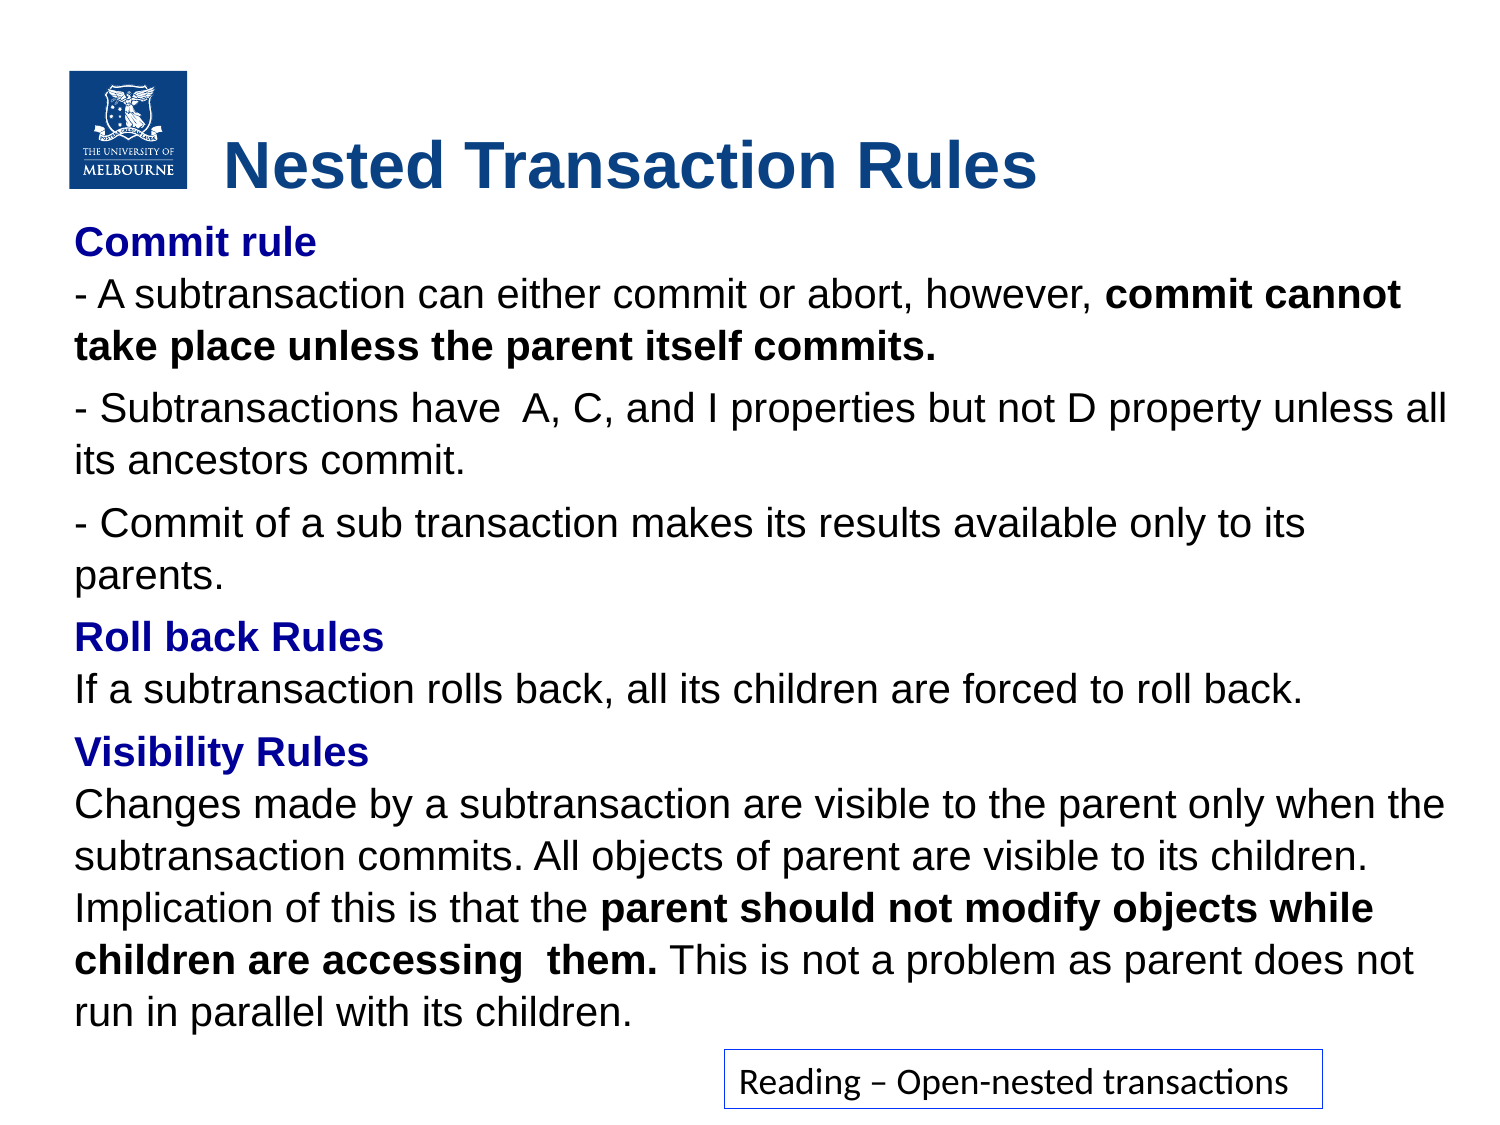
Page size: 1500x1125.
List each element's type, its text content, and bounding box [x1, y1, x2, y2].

title Nested Transaction Rules [208, 64, 1443, 204]
text_box Reading – Open-nested transactions [724, 1049, 1323, 1109]
list Commit rule - A subtransaction can either commit or abort, however, commit cannot take place unless the parent itself commits. - Subtransactions have A, C, and I properties but not D property unless all its ancestors commit. - Commit of a sub transaction makes its results available only to its parents. Roll back Rules If a subtransaction rolls back, all its children are forced to roll back. Visibility Rules Changes made by a subtransaction are visible to the parent only when the subtransaction commits. All objects of parent are visible to its children. Implication of this is that the parent should not modify objects while children are accessing them. This is not a problem as parent does not run in parallel with its children. [59, 204, 1482, 1115]
